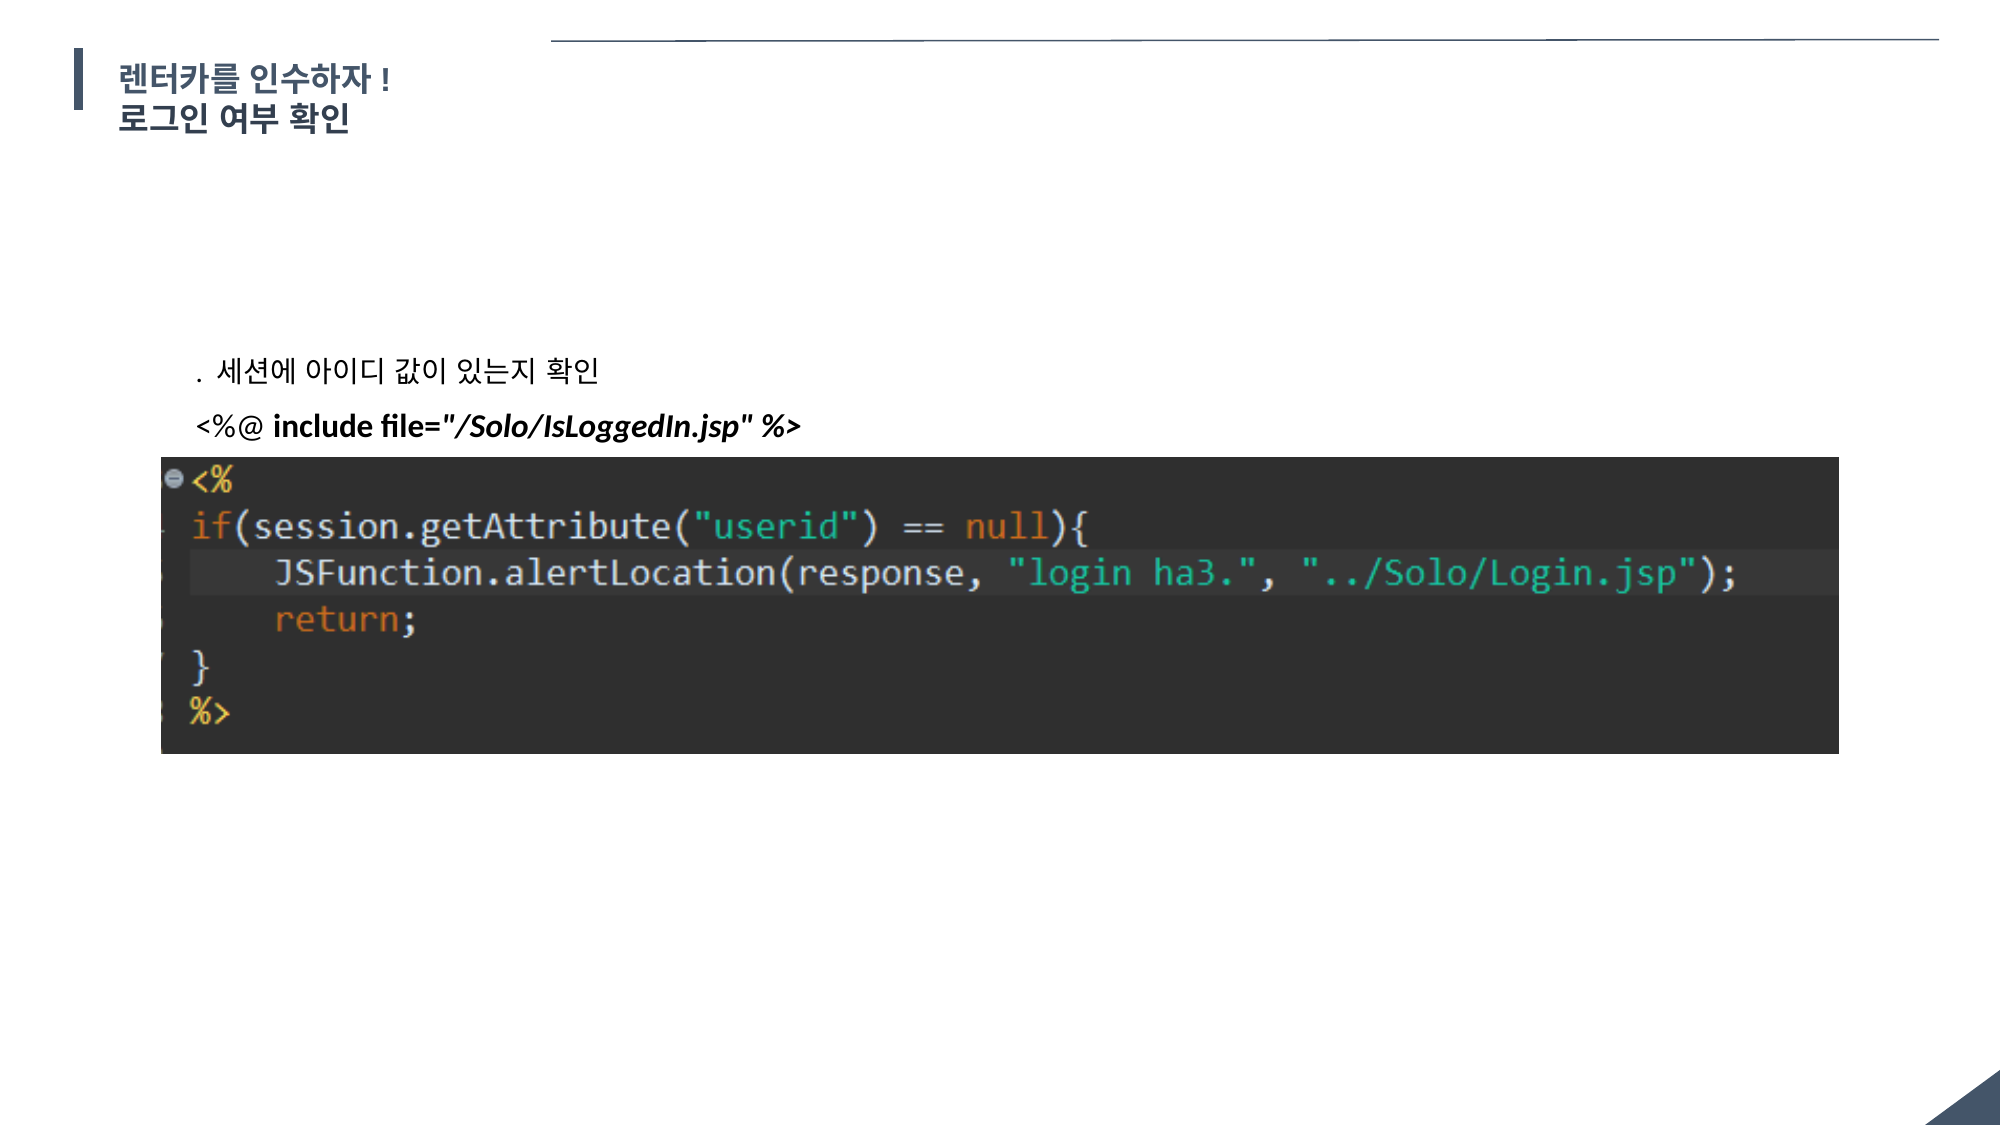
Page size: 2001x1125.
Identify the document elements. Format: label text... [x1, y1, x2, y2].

text_box 렌터카를 인수하자! 로그인 여부 확인 [104, 50, 1165, 145]
picture [161, 457, 1839, 754]
text_box [74, 48, 83, 110]
text_box . 세션에 아이디 값이 있는지 확인 <%@ include file="/Solo/IsLoggedIn.jsp" %> [180, 349, 1621, 457]
